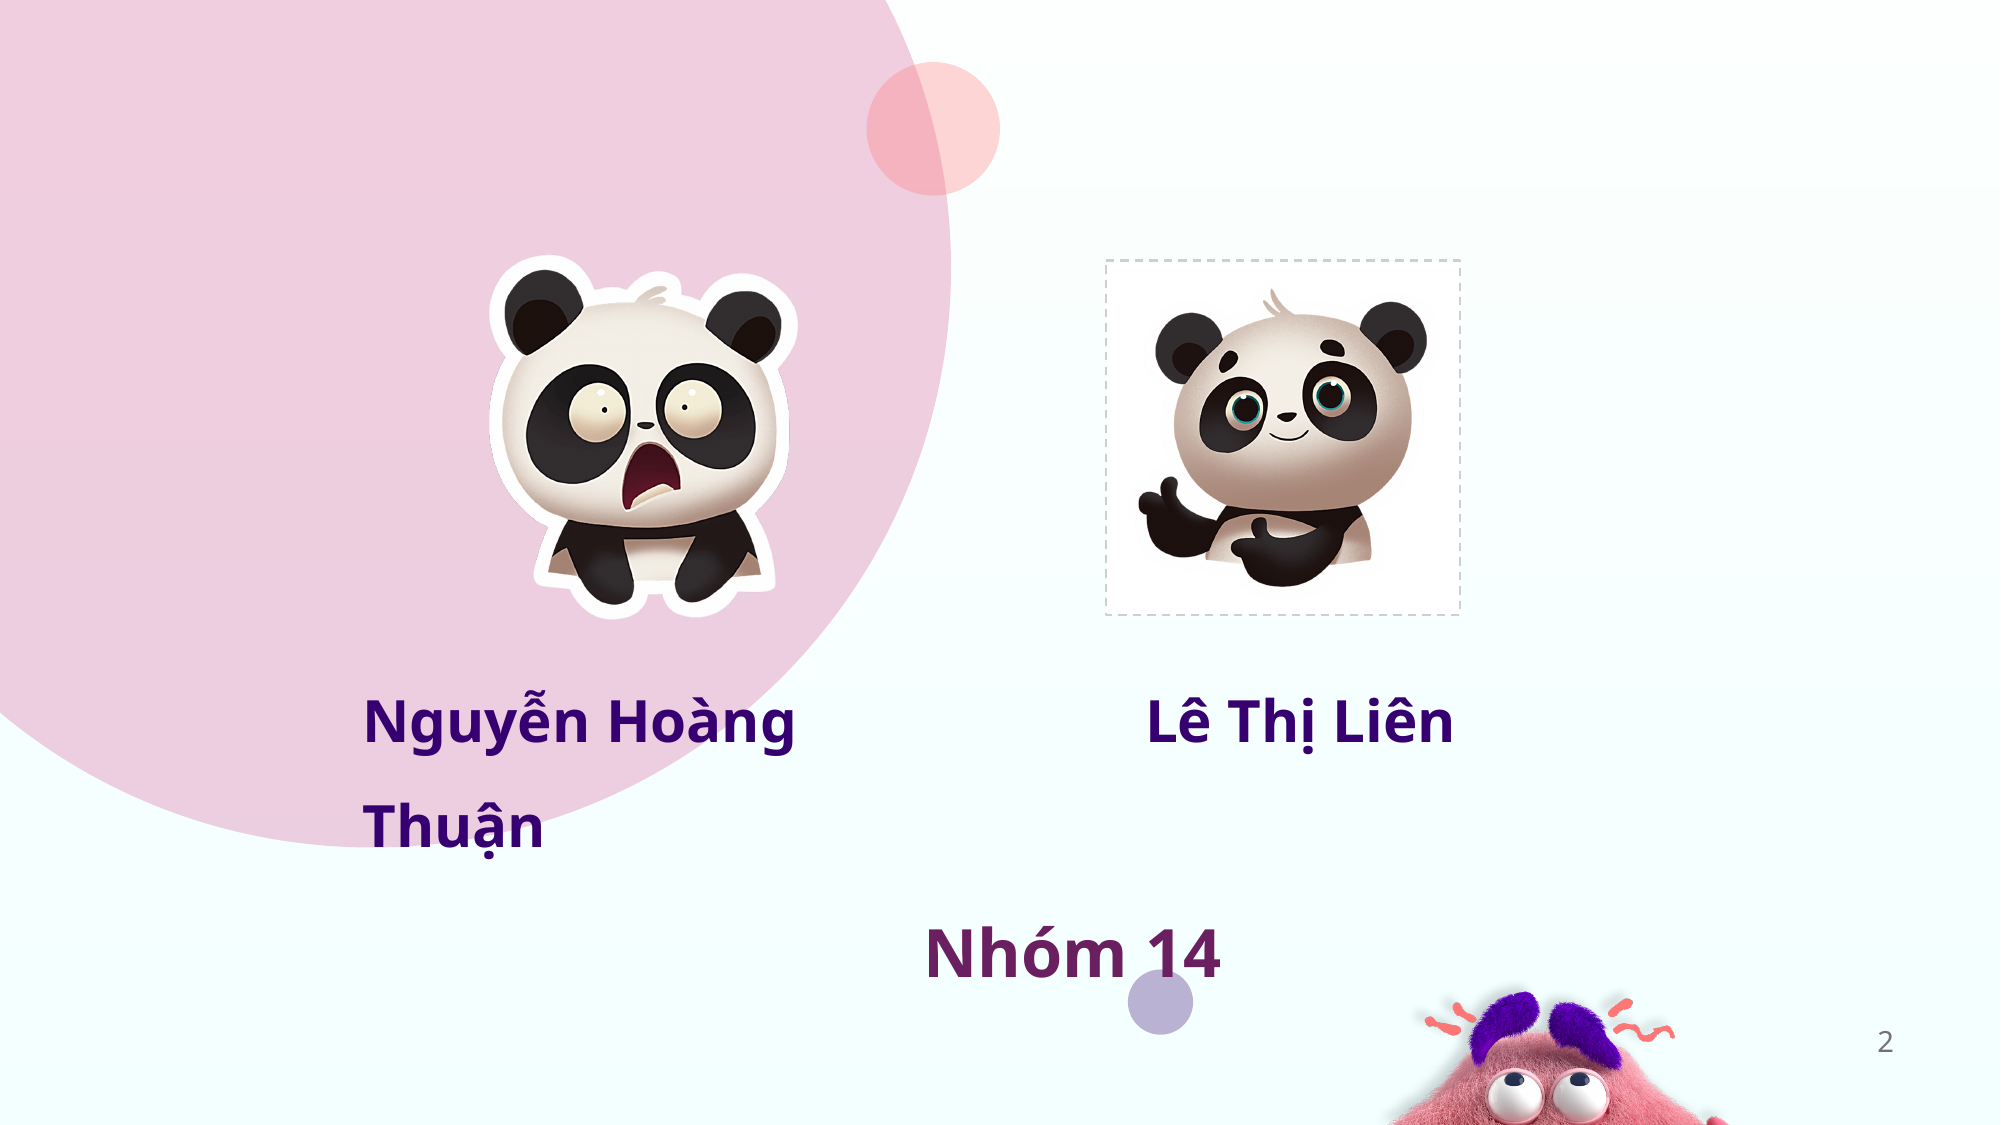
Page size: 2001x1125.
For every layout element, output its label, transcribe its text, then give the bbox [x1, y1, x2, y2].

text_box Lê Thị Liên [1130, 642, 1567, 701]
picture [444, 239, 841, 635]
picture [1355, 999, 1747, 1125]
text_box Nguyễn Hoàng Thuận [347, 642, 1000, 701]
text_box Nhóm 14 [909, 903, 1909, 999]
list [1106, 261, 1460, 614]
text_box 2 [1459, 1016, 1909, 1076]
